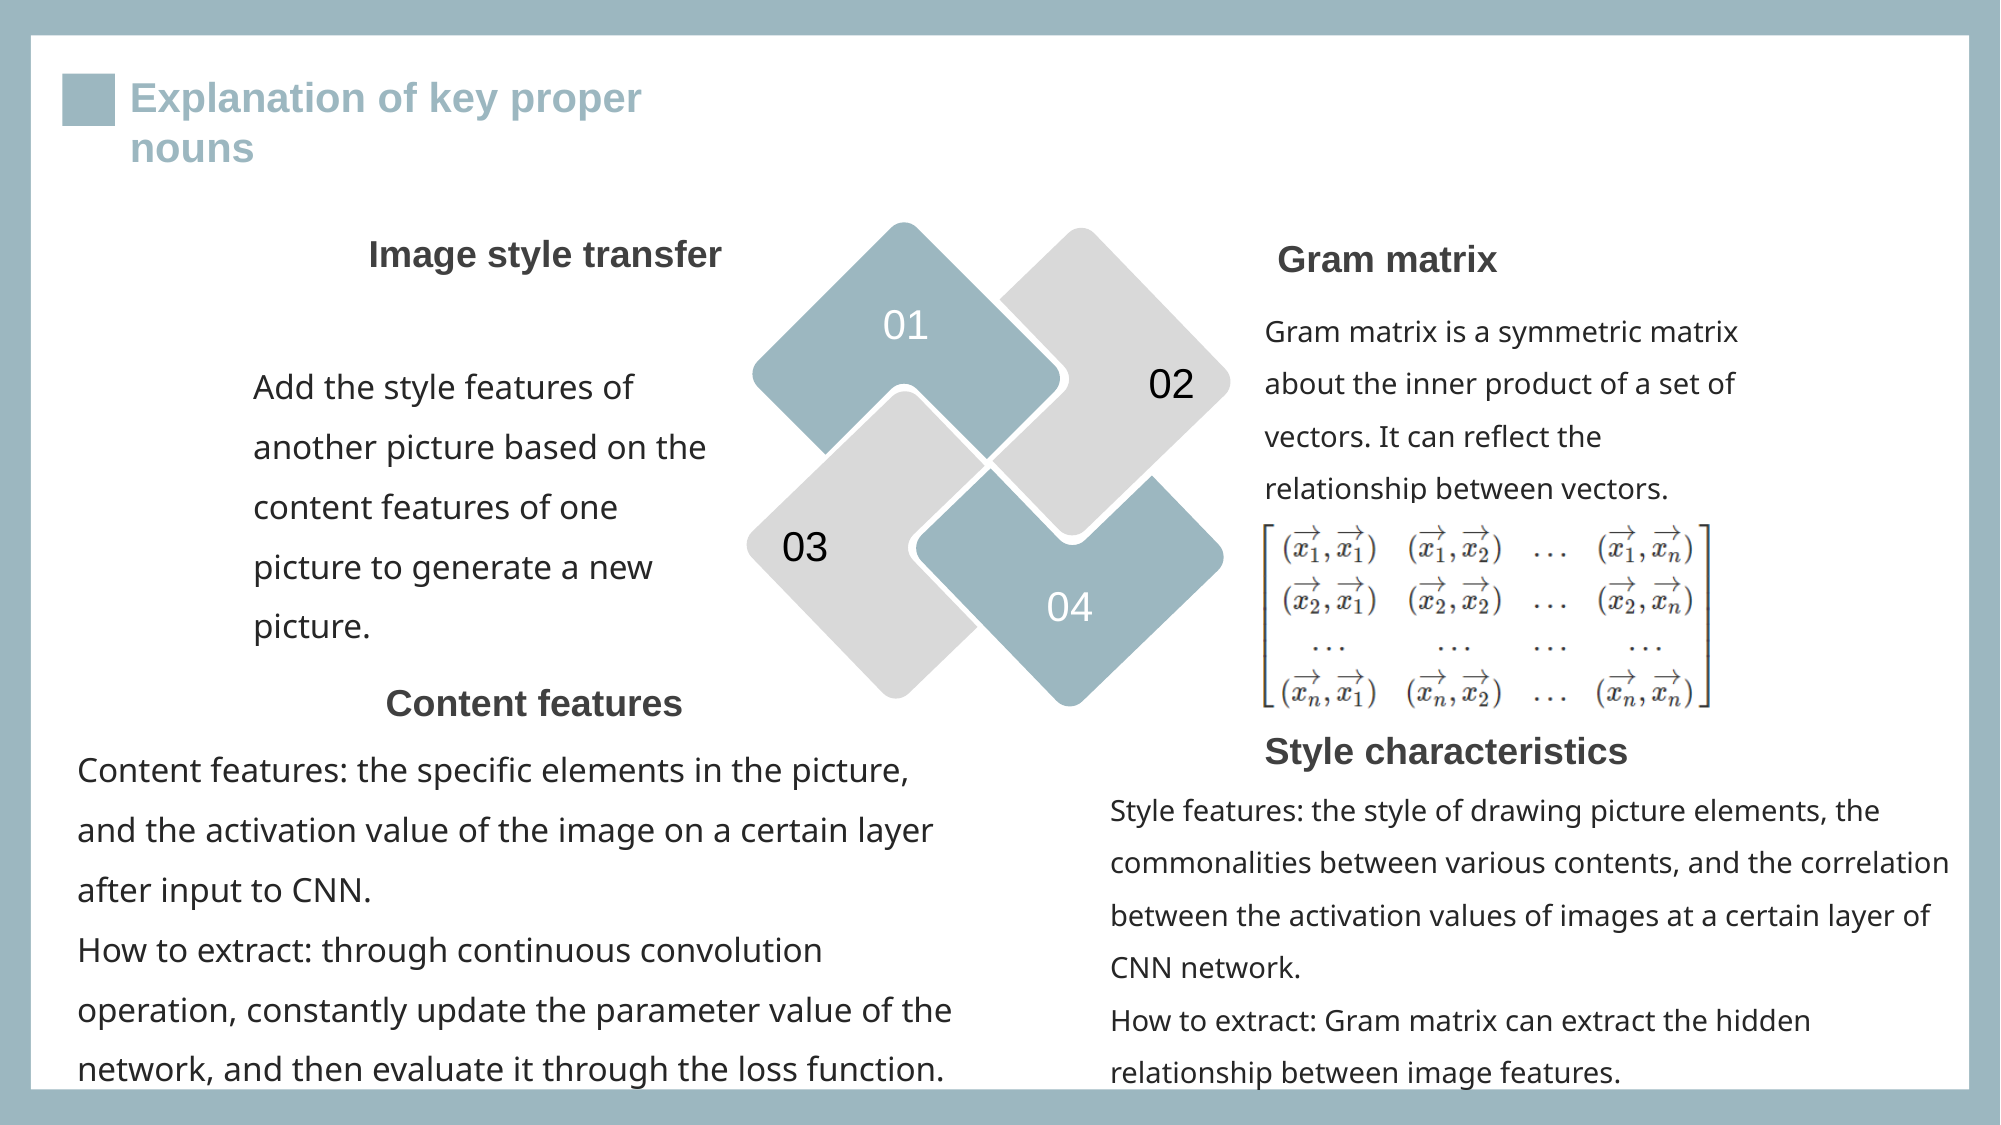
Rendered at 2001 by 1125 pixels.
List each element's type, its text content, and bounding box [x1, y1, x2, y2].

text_box [30, 34, 1970, 1090]
text_box Content features: the specific elements in the picture, and the activation value of the image on a certain layer after input to CNN. How to extract: through continuous convolution operation, constantly update the parameter value of the network, and then evaluate it through the loss function. [62, 721, 993, 1096]
text_box Explanation of key proper nouns [114, 63, 744, 179]
text_box Content features [346, 671, 723, 721]
text_box Add the style features of another picture based on the content features of one picture to generate a new picture. [238, 338, 744, 653]
text_box Style features: the style of drawing picture elements, the commonalities between various contents, and the correlation between the activation values of images at a certain layer of CNN network. How to extract: Gram matrix can extract the hidden relationship between image features. [1095, 767, 1970, 1097]
text_box Style characteristics [1249, 731, 1666, 767]
text_box [61, 72, 114, 127]
picture [1232, 503, 1731, 731]
text_box Gram matrix is a symmetric matrix about the inner product of a set of vectors. It can reflect the relationship between vectors. [1249, 288, 1756, 513]
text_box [746, 222, 1231, 707]
text_box Image style transfer [346, 222, 744, 282]
text_box Gram matrix [1238, 227, 1537, 288]
